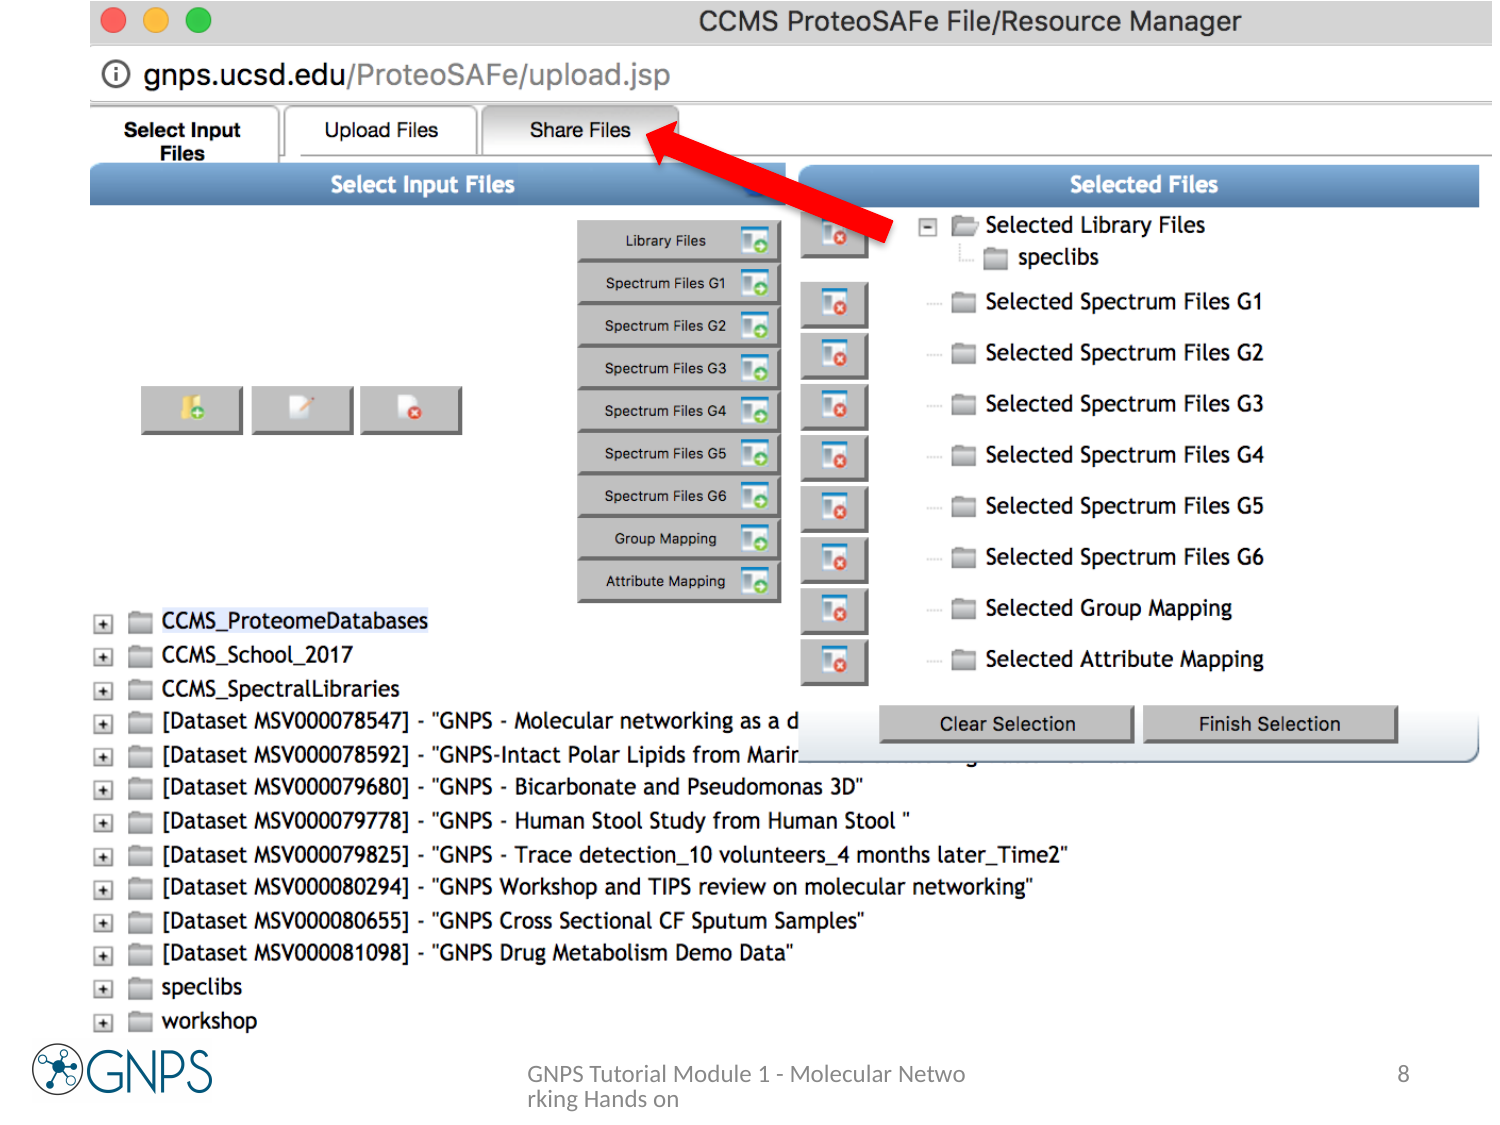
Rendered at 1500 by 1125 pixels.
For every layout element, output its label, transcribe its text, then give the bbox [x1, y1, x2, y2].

footer GNPS Tutorial Module 1 - Molecular Networking Hands on [512, 1064, 988, 1103]
slide_number 8 [1074, 1064, 1425, 1103]
picture [31, 0, 1500, 1103]
